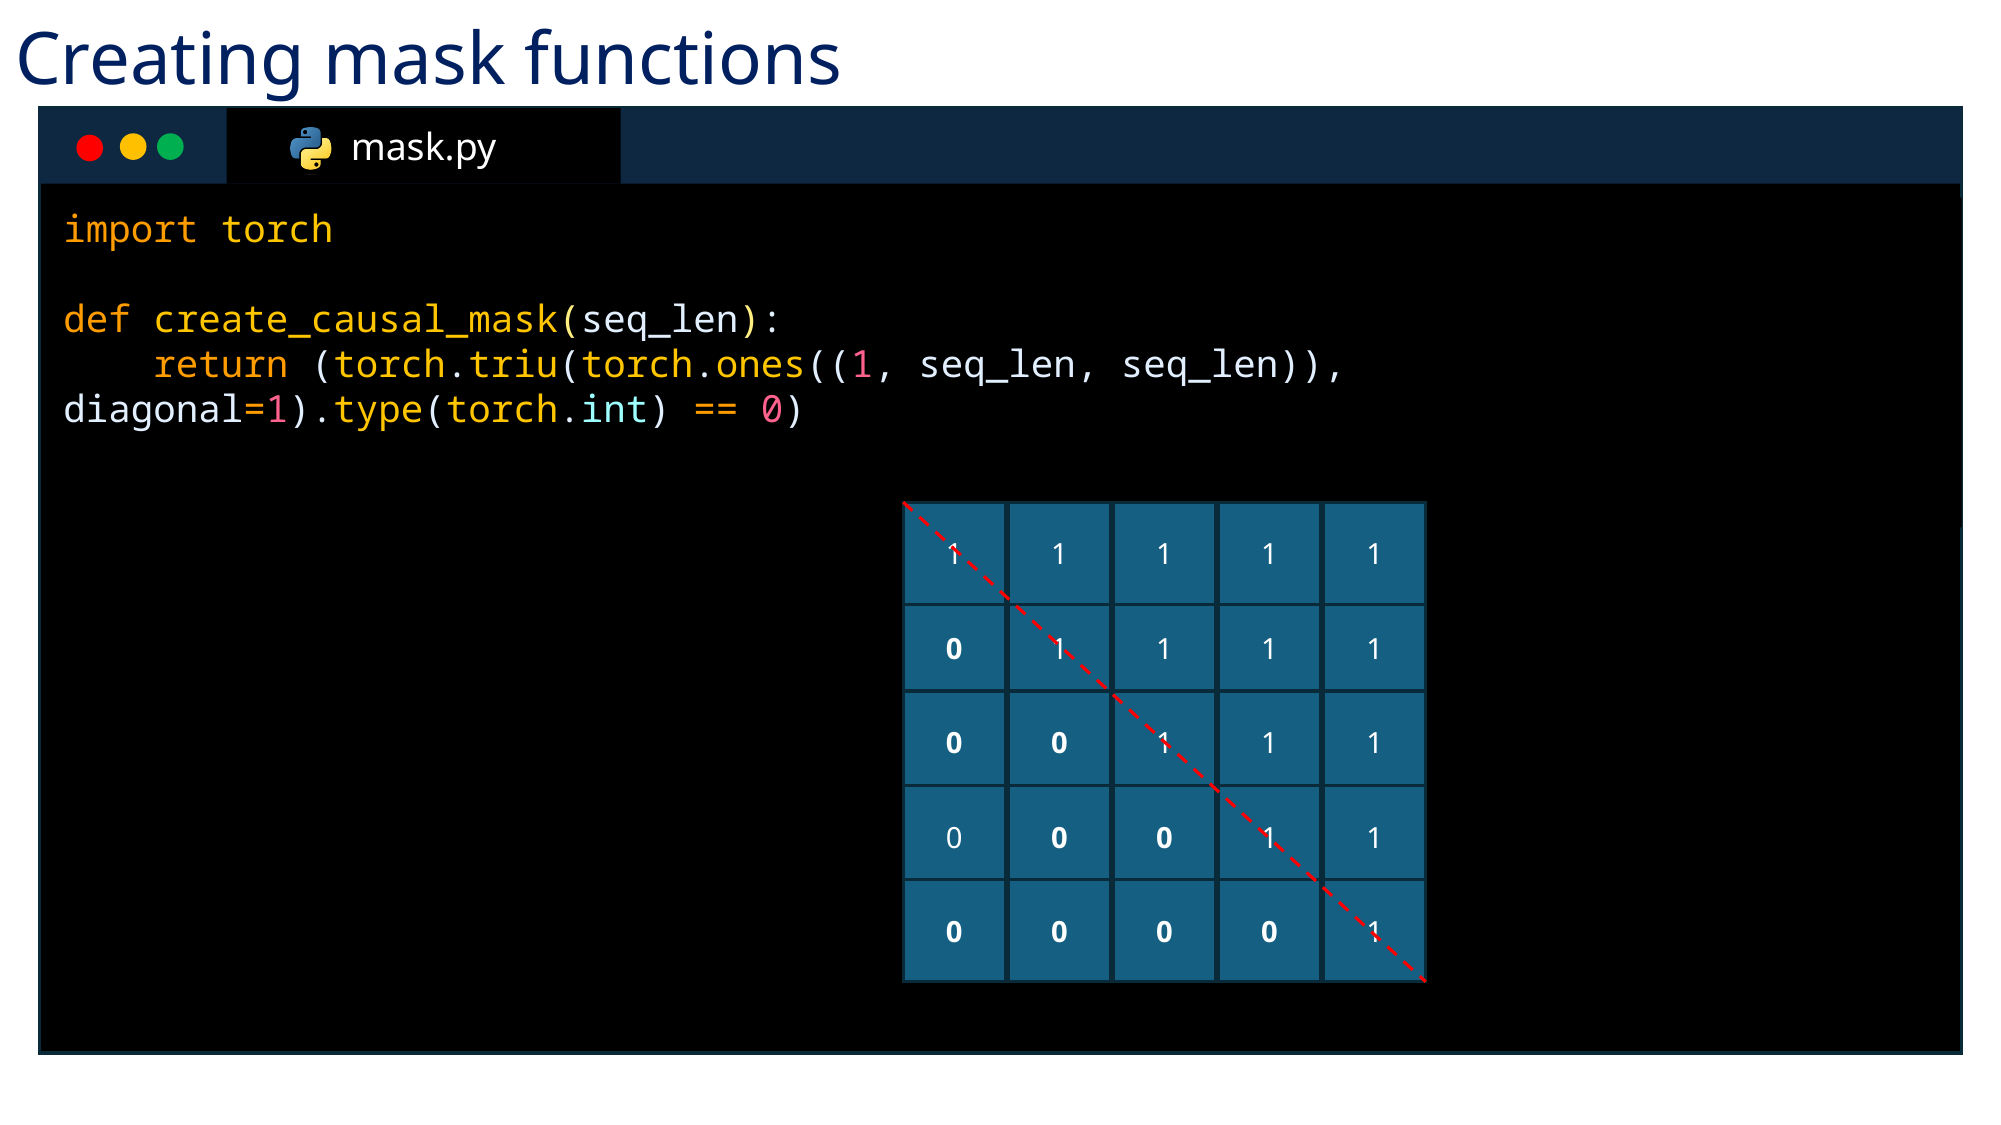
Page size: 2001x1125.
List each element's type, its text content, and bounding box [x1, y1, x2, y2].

text_box import torch def create_causal_mask(seq_len): return (torch.triu(torch.ones((1, seq_len, seq_len)), diagonal=1).type(torch.int) == 0) [48, 197, 1962, 528]
text_box mask.py [225, 106, 622, 185]
text_box Creating mask functions [0, 13, 1361, 108]
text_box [902, 501, 1427, 983]
text_box [38, 185, 1963, 1055]
text_box [622, 106, 1963, 185]
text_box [75, 132, 185, 162]
picture [289, 127, 334, 175]
text_box [37, 106, 225, 185]
